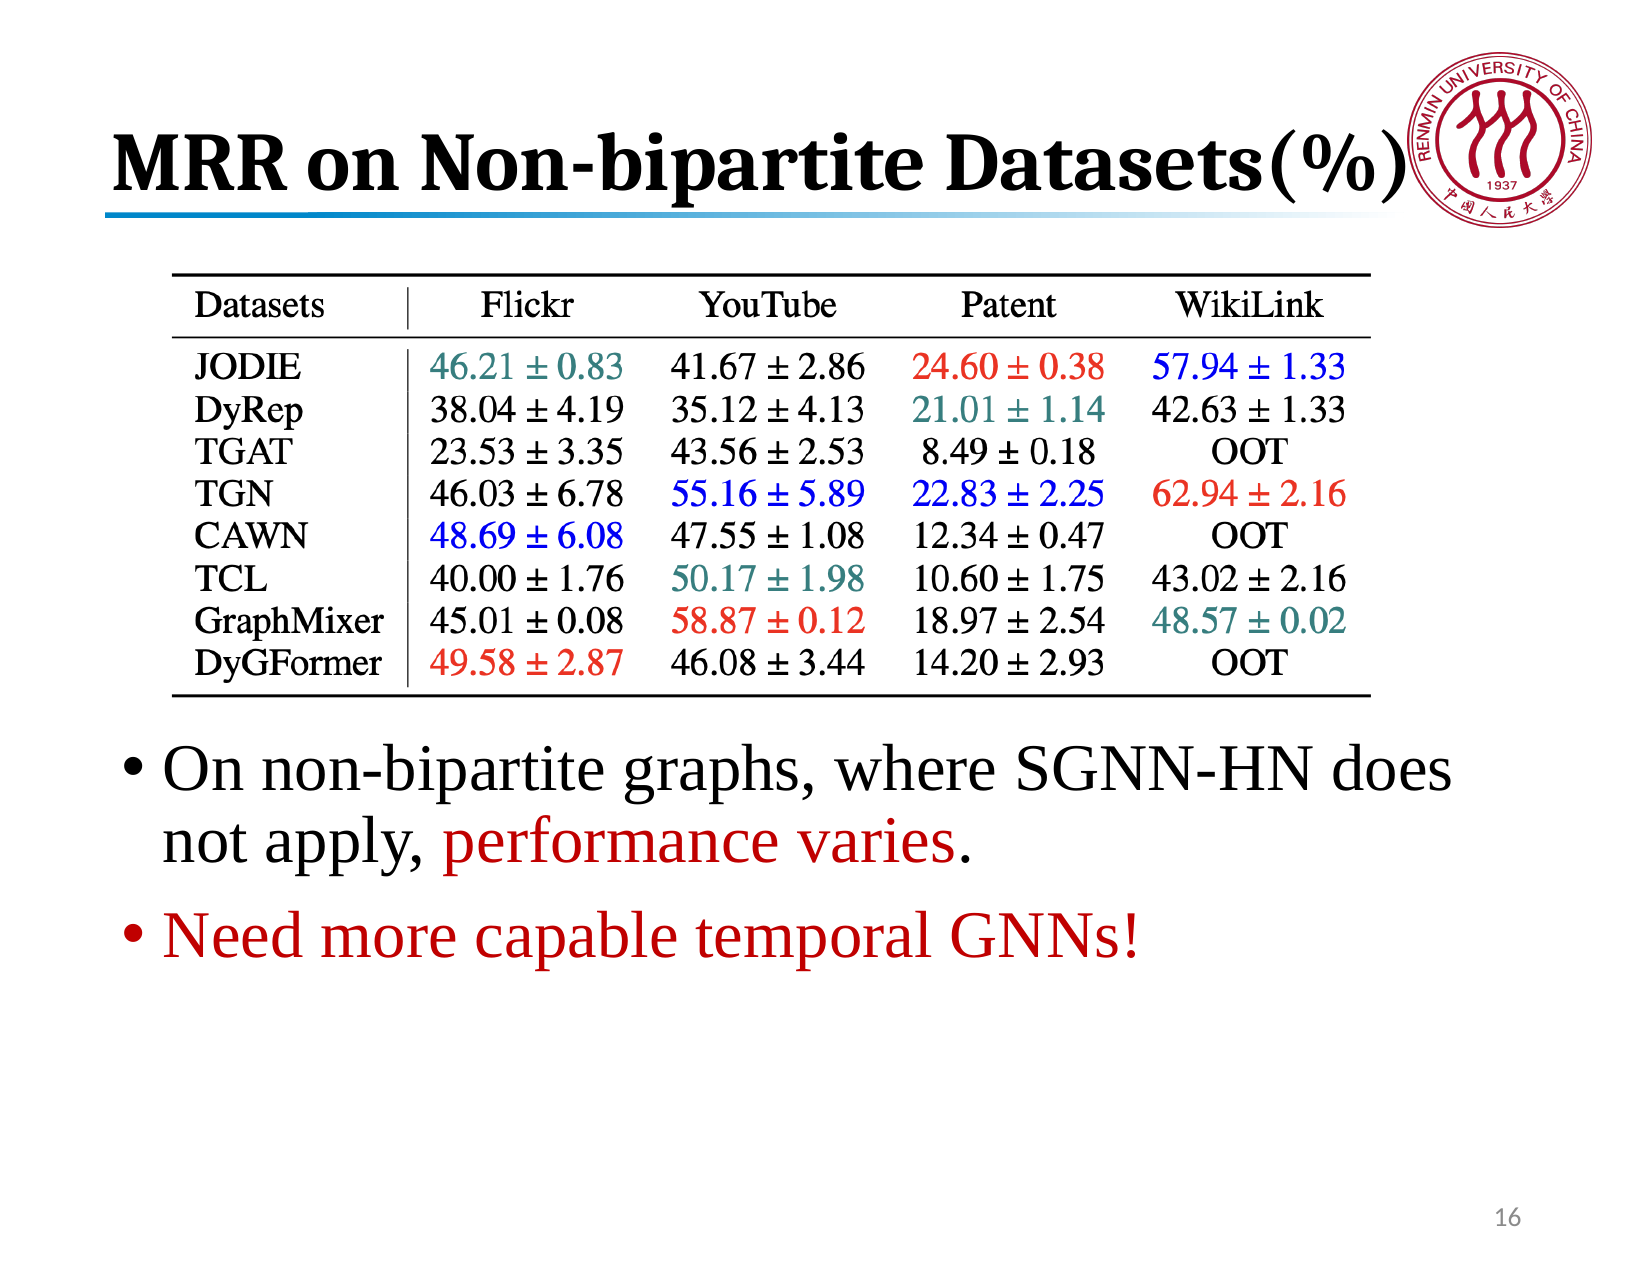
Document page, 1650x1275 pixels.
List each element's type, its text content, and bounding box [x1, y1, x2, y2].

slide_number 16 [1165, 1181, 1537, 1250]
picture [153, 253, 1429, 726]
list On non-bipartite graphs, where SGNN-HN does not apply, performance varies. Need more capable temporal GNNs! [106, 725, 1530, 1072]
title MRR on Non-bipartite Datasets(%) [96, 109, 1521, 217]
picture [1407, 52, 1592, 228]
